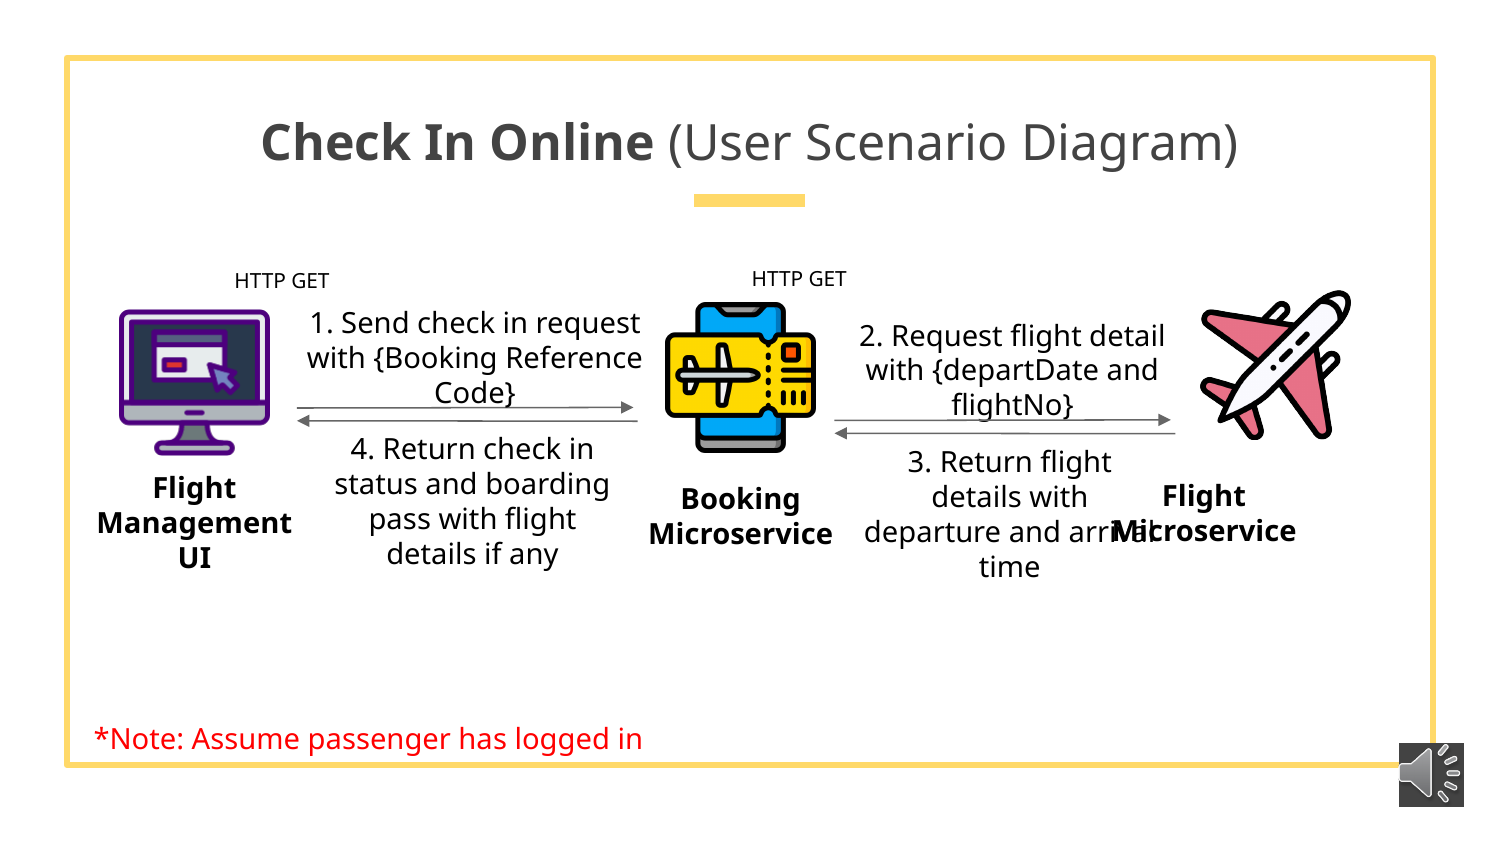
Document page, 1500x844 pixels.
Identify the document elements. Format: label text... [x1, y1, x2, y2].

list Flight Management UI [78, 454, 311, 605]
list 4. Return check in status and boarding pass with flight details if any [309, 429, 636, 481]
list 3. Return flight details with departure and arrival time [846, 440, 1174, 493]
picture [1200, 289, 1351, 440]
list HTTP GET [708, 250, 890, 316]
list 4. Return check in status and boarding pass with flight details if any [310, 415, 636, 420]
list Flight Microservice [1088, 462, 1321, 572]
picture [665, 302, 816, 453]
list *Note: Assume passenger has logged in [78, 705, 721, 790]
list HTTP GET [191, 252, 373, 318]
list 1. Send check in request with {Booking Reference Code} [285, 289, 665, 354]
picture [119, 307, 270, 459]
picture [1397, 741, 1465, 809]
slide_number 20 [1402, 764, 1493, 830]
list Booking Microservice [624, 465, 857, 615]
title Check In Online (User Scenario Diagram) [0, 35, 1500, 186]
list 2. Request flight detail with {departDate and flightNo} [822, 301, 1195, 411]
list 3. Return flight details with departure and arrival time [847, 428, 1174, 432]
